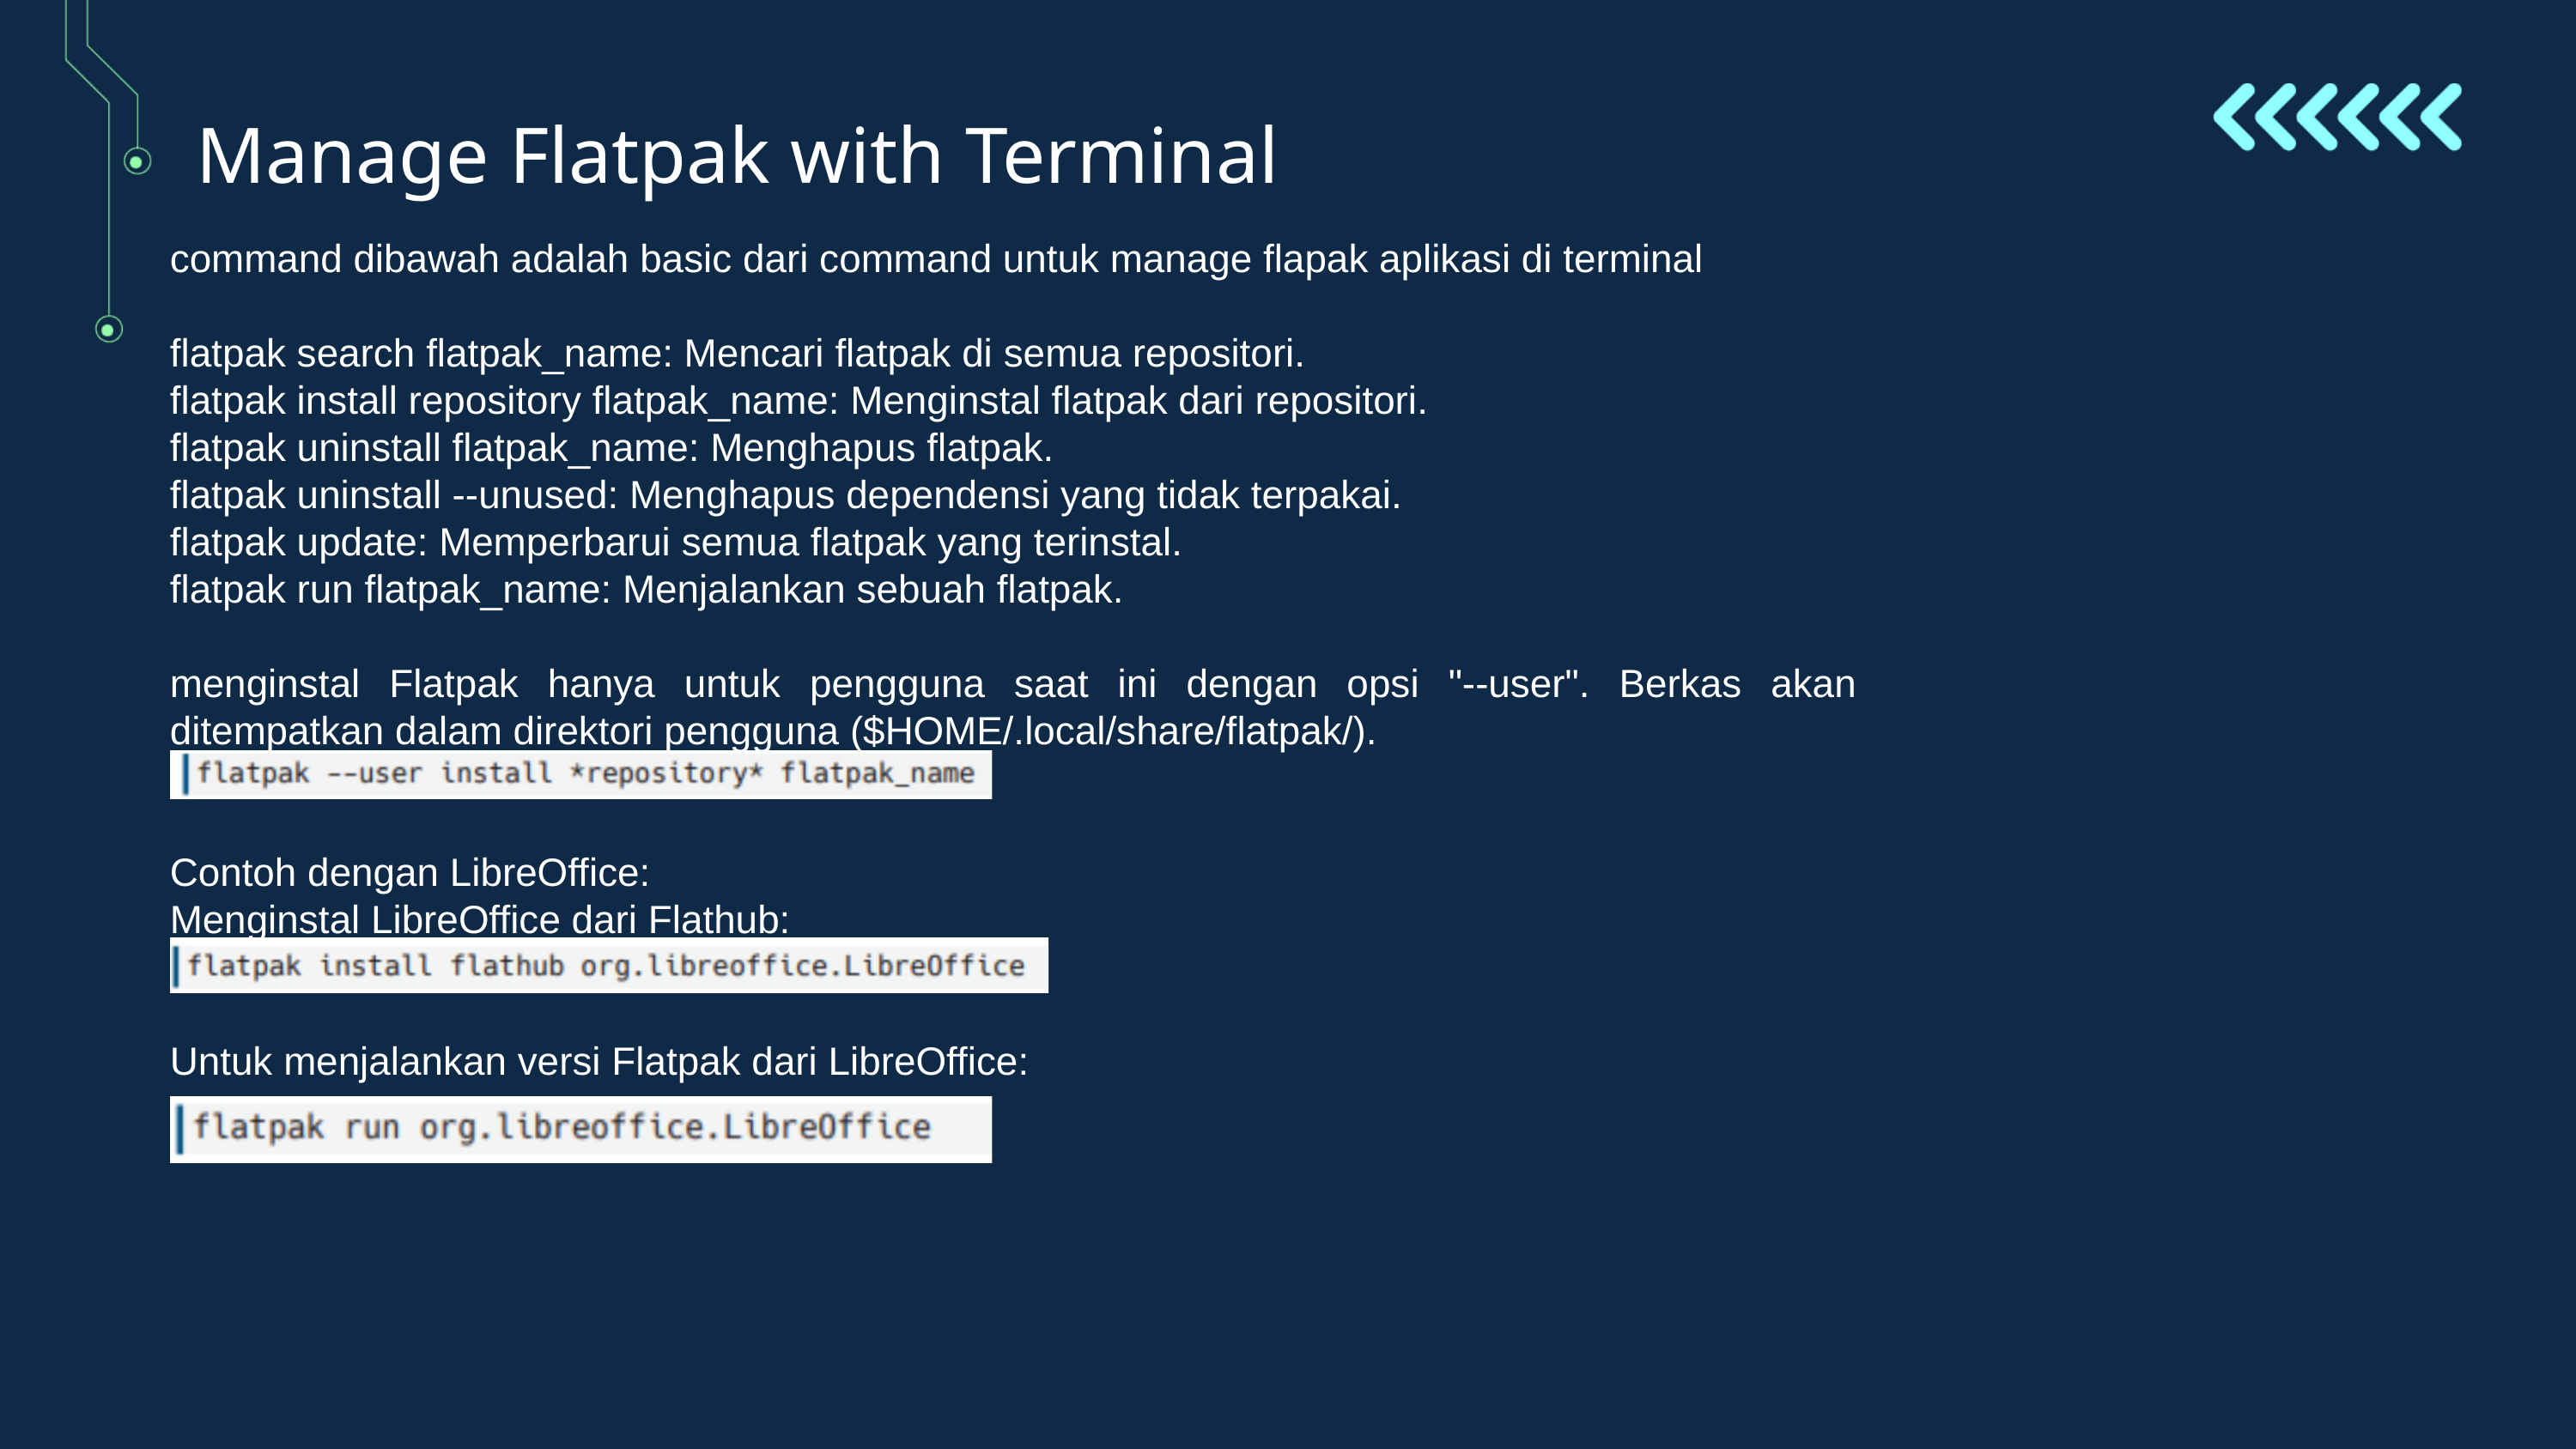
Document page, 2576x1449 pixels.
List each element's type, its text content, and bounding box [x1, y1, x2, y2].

text_box [62, 0, 152, 348]
text_box Manage Flatpak with Terminal [196, 106, 1789, 199]
text_box [170, 750, 993, 799]
text_box [170, 1096, 993, 1163]
text_box [2213, 83, 2463, 152]
text_box [170, 937, 1049, 993]
text_box command dibawah adalah basic dari command untuk manage flapak aplikasi di terminal flatpak search flatpak_name: Mencari flatpak di semua repositori. flatpak install repository flatpak_name: Menginstal flatpak dari repositori. flatpak uninstall flatpak_name: Menghapus flatpak. flatpak uninstall --unused: Menghapus dependensi yang tidak terpakai. flatpak update: Memperbarui semua flatpak yang terinstal. flatpak run flatpak_name: Menjalankan sebuah flatpak. menginstal Flatpak hanya untuk pengguna saat ini dengan opsi "--user". Berkas akan ditempatkan dalam direktori pengguna ($HOME/.local/share/flatpak/). Contoh dengan LibreOffice: Menginstal LibreOffice dari Flathub: Untuk menjalankan versi Flatpak dari LibreOffice: [170, 233, 1858, 1083]
